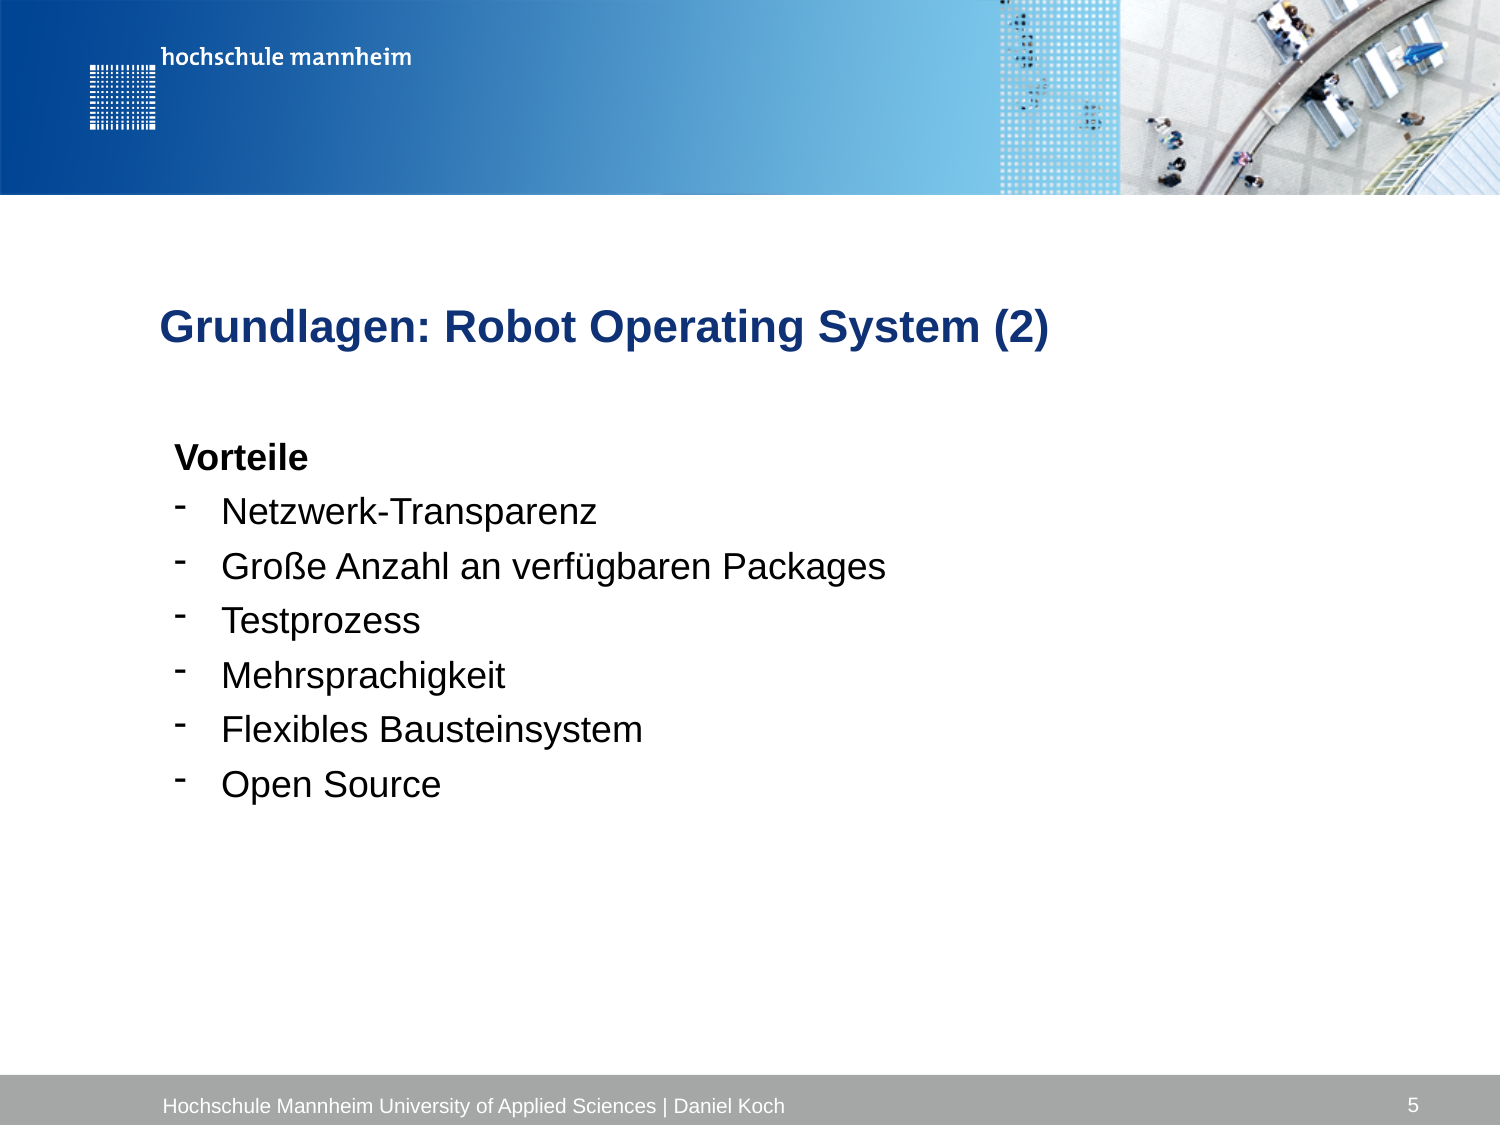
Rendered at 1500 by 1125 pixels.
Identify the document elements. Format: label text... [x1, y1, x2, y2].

footer Hochschule Mannheim University of Applied Sciences | Daniel Koch [162, 1087, 1010, 1118]
title Grundlagen: Robot Operating System (2) [159, 290, 1424, 420]
slide_number 5 [1083, 1074, 1434, 1125]
text_box Vorteile Netzwerk-Transparenz Große Anzahl an verfügbaren Packages Testprozess Mehrsprachigkeit Flexibles Bausteinsystem Open Source [159, 420, 1424, 1012]
picture [0, 0, 1500, 195]
